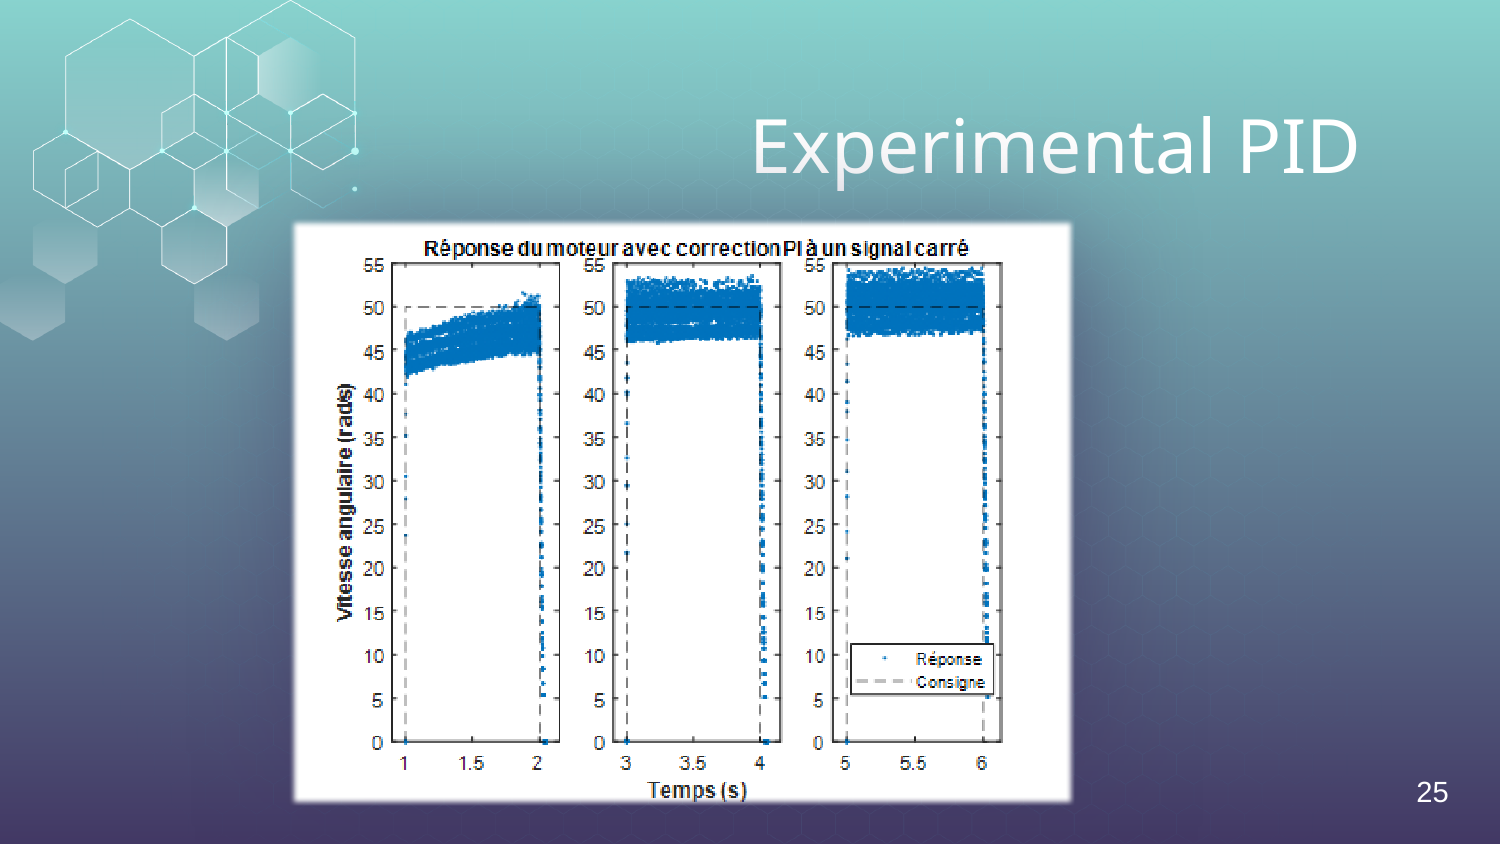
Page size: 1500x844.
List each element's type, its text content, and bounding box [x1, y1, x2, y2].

text_box 25 [1381, 765, 1484, 816]
picture [0, 0, 1398, 844]
title Experimental PID [0, 83, 1378, 194]
